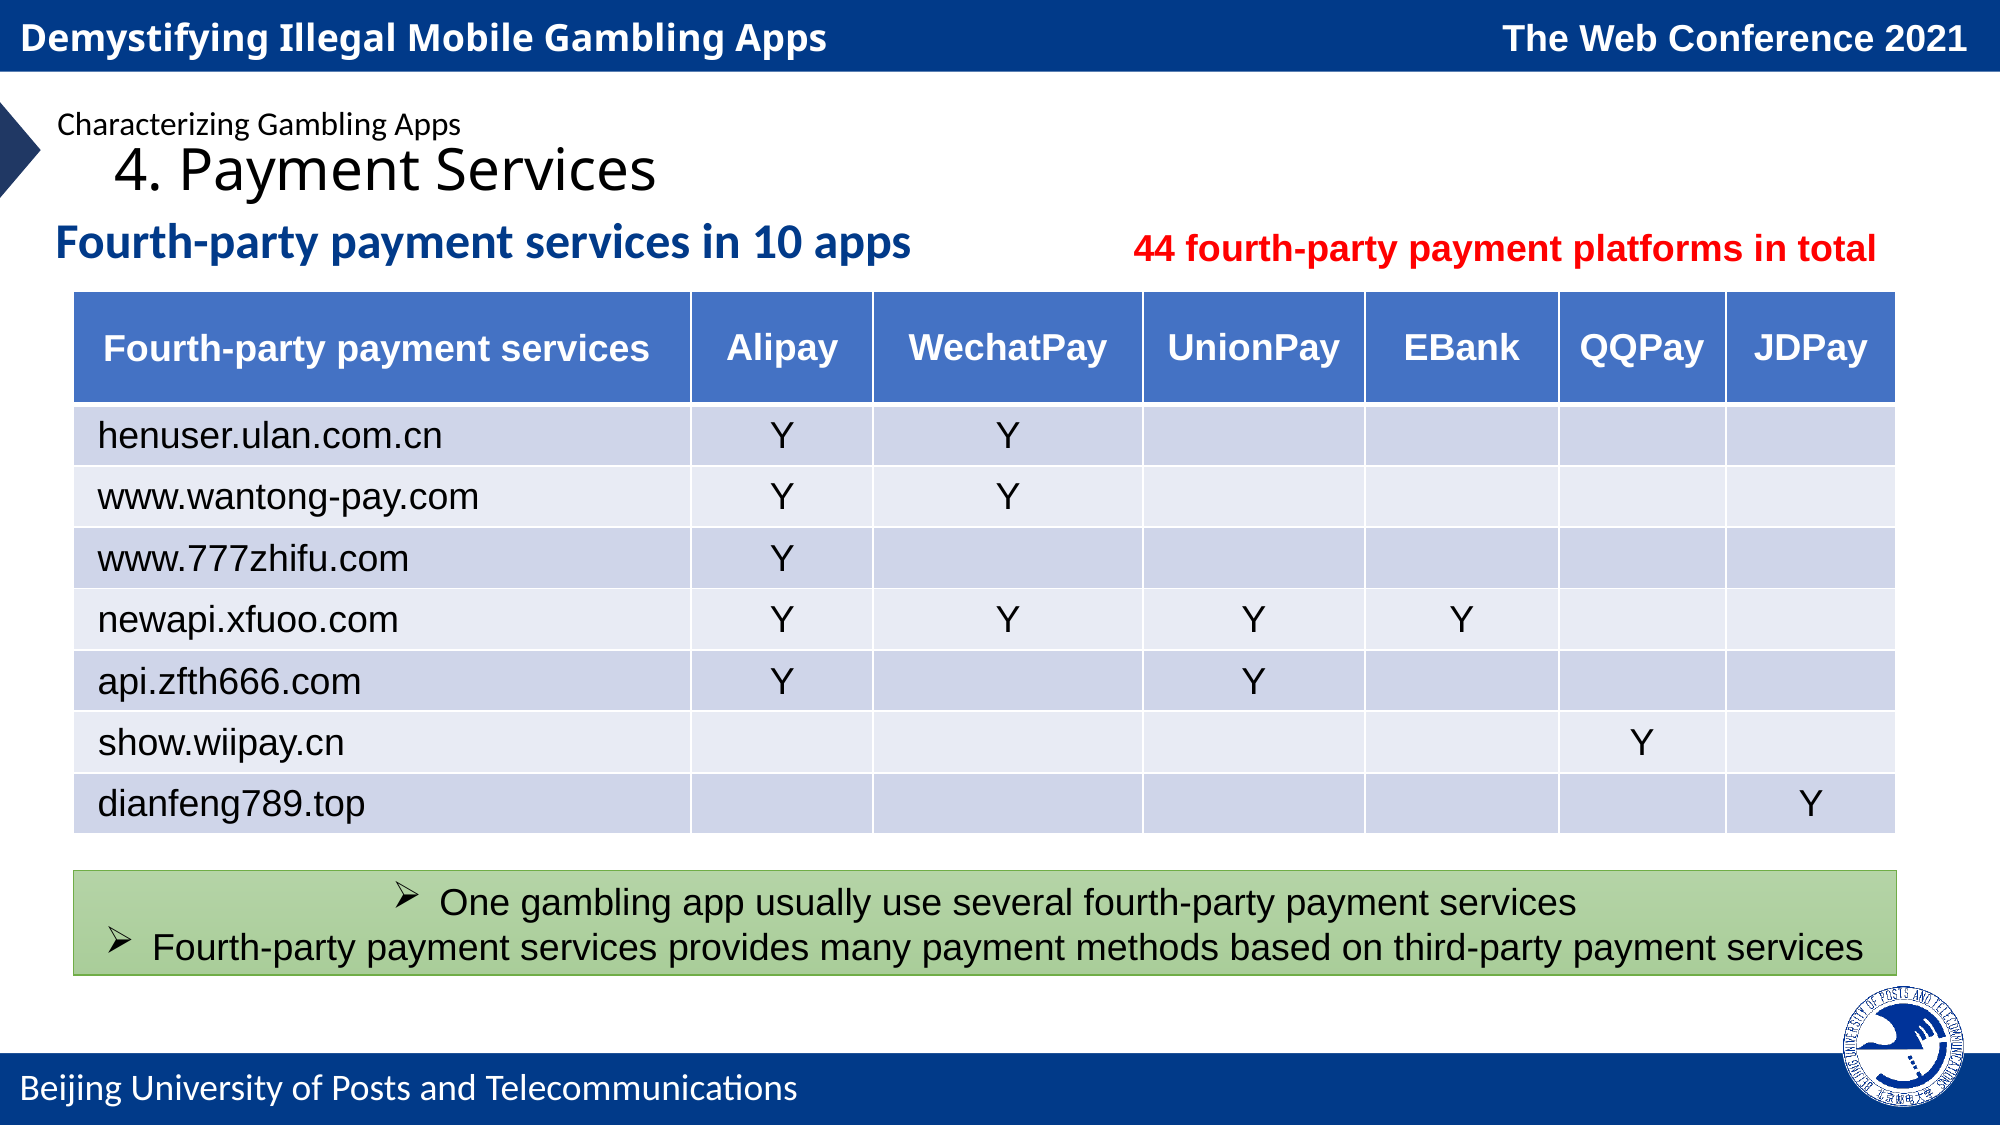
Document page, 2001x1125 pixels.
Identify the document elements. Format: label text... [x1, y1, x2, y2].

table_cell Y [874, 407, 1142, 465]
table_cell [1366, 467, 1558, 526]
table_cell [1727, 651, 1895, 710]
table_cell Y [692, 467, 872, 526]
table_cell [874, 651, 1142, 710]
table_cell Y [692, 589, 872, 649]
table_cell [1144, 774, 1364, 833]
table_cell [1144, 712, 1364, 772]
table_cell [1366, 712, 1558, 772]
table_cell [1727, 589, 1895, 649]
text_box [0, 100, 43, 200]
table_cell [1366, 651, 1558, 710]
table_cell [1727, 528, 1895, 588]
table_cell [1366, 528, 1558, 588]
table_cell [874, 528, 1142, 588]
table_cell [1560, 407, 1725, 465]
table_header UnionPay [1144, 292, 1364, 402]
table_cell [1560, 774, 1725, 833]
table_cell [1560, 589, 1725, 649]
table_cell Y [1727, 774, 1895, 833]
table_cell show.wiipay.cn [74, 712, 690, 772]
table_cell [874, 712, 1142, 772]
table_cell [1366, 774, 1558, 833]
table_cell Y [692, 407, 872, 465]
table_cell api.zfth666.com [74, 651, 690, 710]
table_cell [1144, 528, 1364, 588]
table_cell Y [1366, 589, 1558, 649]
table_cell Y [692, 651, 872, 710]
table_cell [1727, 407, 1895, 465]
text_box Fourth-party payment services in 10 apps [40, 201, 931, 277]
table_cell [1144, 467, 1364, 526]
table_cell dianfeng789.top [74, 774, 690, 833]
table_header Alipay [692, 292, 872, 402]
text_box 4. Payment Services [99, 124, 673, 201]
text_box Characterizing Gambling Apps [42, 94, 478, 150]
table_cell henuser.ulan.com.cn [74, 407, 690, 465]
picture [1843, 986, 1964, 1106]
table_header Fourth-party payment services [74, 292, 690, 402]
table_cell Y [1560, 712, 1725, 772]
table_cell [874, 774, 1142, 833]
table_header WechatPay [874, 292, 1142, 402]
table_cell Y [1144, 651, 1364, 710]
table_cell Y [1144, 589, 1364, 649]
table_cell [1560, 651, 1725, 710]
table_cell [1560, 467, 1725, 526]
table_cell Y [874, 467, 1142, 526]
table_cell [1560, 528, 1725, 588]
table_cell www.777zhifu.com [74, 528, 690, 588]
table_cell [1727, 467, 1895, 526]
text_box 44 fourth-party payment platforms in total [1118, 216, 1893, 277]
table_header QQPay [1560, 292, 1725, 402]
text_box One gambling app usually use several fourth-party payment services Fourth-party payment services provides many payment methods based on third-party payment services [73, 870, 1897, 976]
table_cell [692, 774, 872, 833]
table_cell Y [874, 589, 1142, 649]
table_header JDPay [1727, 292, 1895, 402]
table_cell Y [692, 528, 872, 588]
table_cell www.wantong-pay.com [74, 467, 690, 526]
table_cell [1144, 407, 1364, 465]
table_cell newapi.xfuoo.com [74, 589, 690, 649]
table_cell [692, 712, 872, 772]
table_cell [1727, 712, 1895, 772]
table_cell [1366, 407, 1558, 465]
table_header EBank [1366, 292, 1558, 402]
